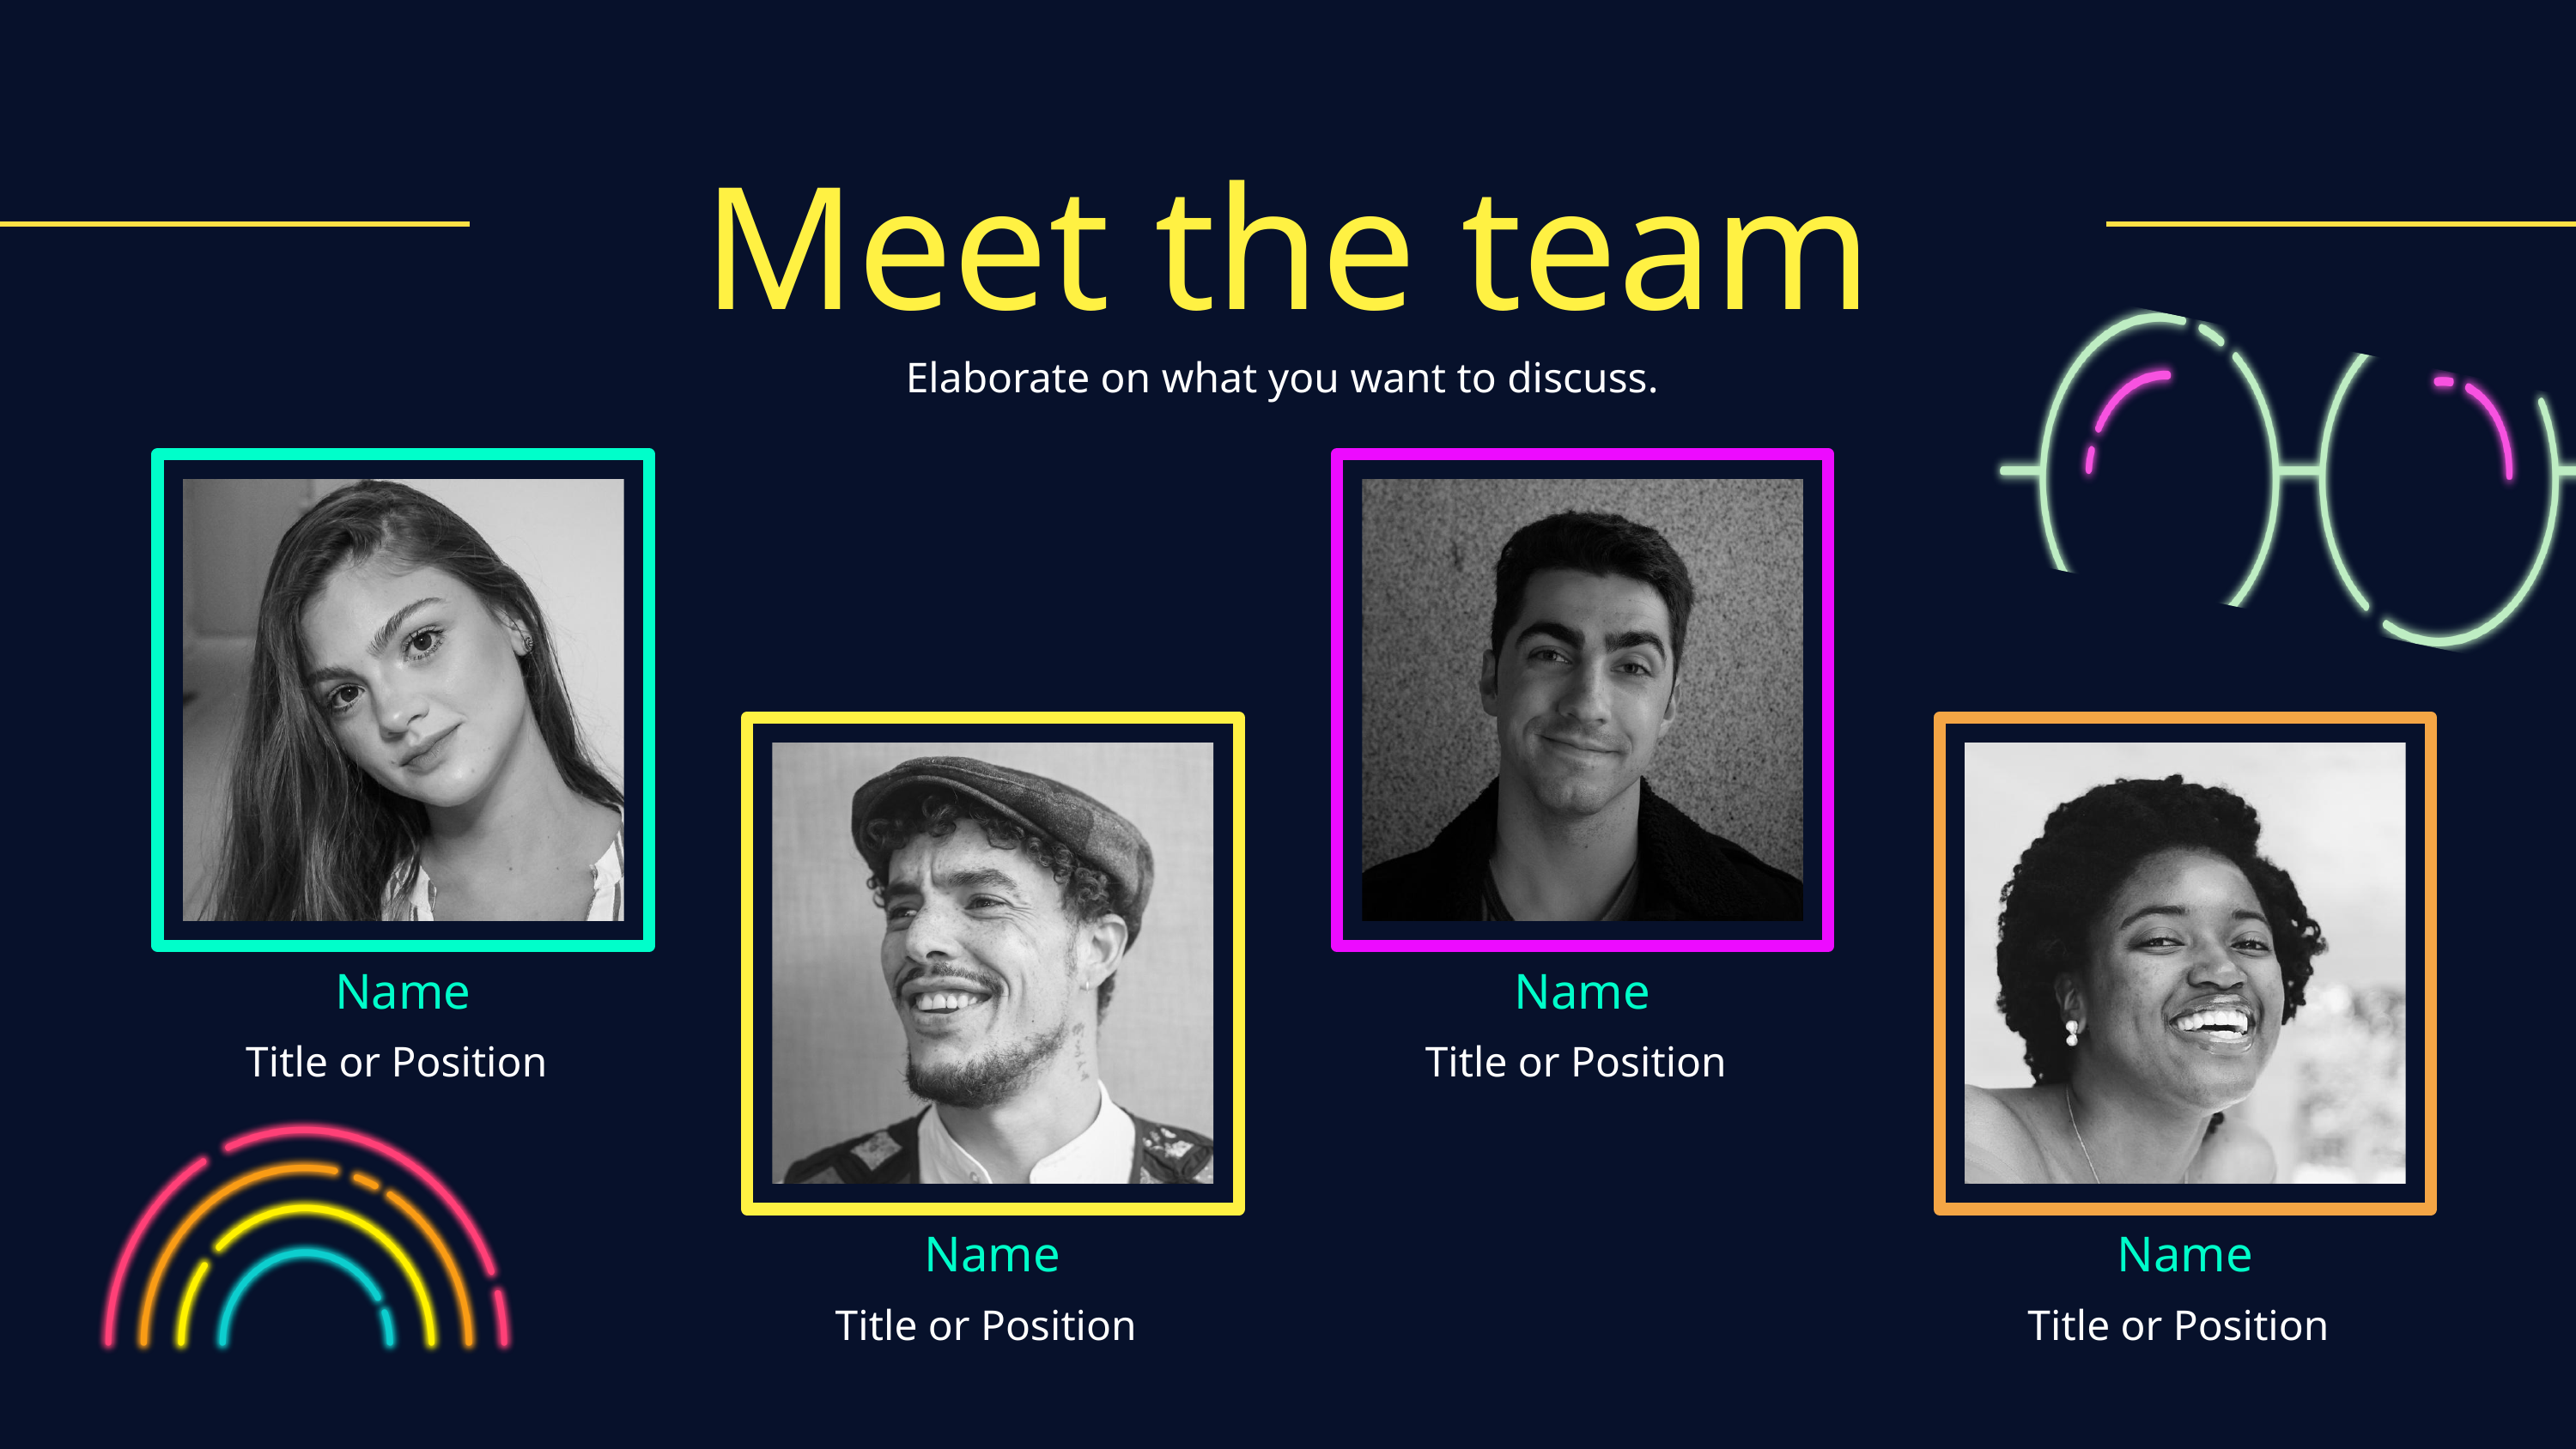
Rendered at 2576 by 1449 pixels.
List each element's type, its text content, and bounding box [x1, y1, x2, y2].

text_box Meet the team [144, 98, 2432, 343]
text_box Name [1405, 954, 1747, 1016]
text_box Name [815, 1216, 1157, 1279]
text_box Title or Position [1405, 1016, 1747, 1086]
text_box Elaborate on what you want to discuss. [420, 343, 1981, 402]
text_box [1336, 419, 1829, 947]
text_box Title or Position [2007, 1279, 2350, 1349]
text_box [157, 419, 650, 947]
text_box Name [2007, 1216, 2350, 1279]
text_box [746, 682, 1239, 1210]
text_box [62, 1101, 550, 1371]
text_box Title or Position [225, 1016, 568, 1086]
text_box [1939, 682, 2432, 1210]
text_box Title or Position [815, 1279, 1157, 1349]
text_box Name [225, 954, 568, 1016]
text_box [1939, 343, 2576, 677]
